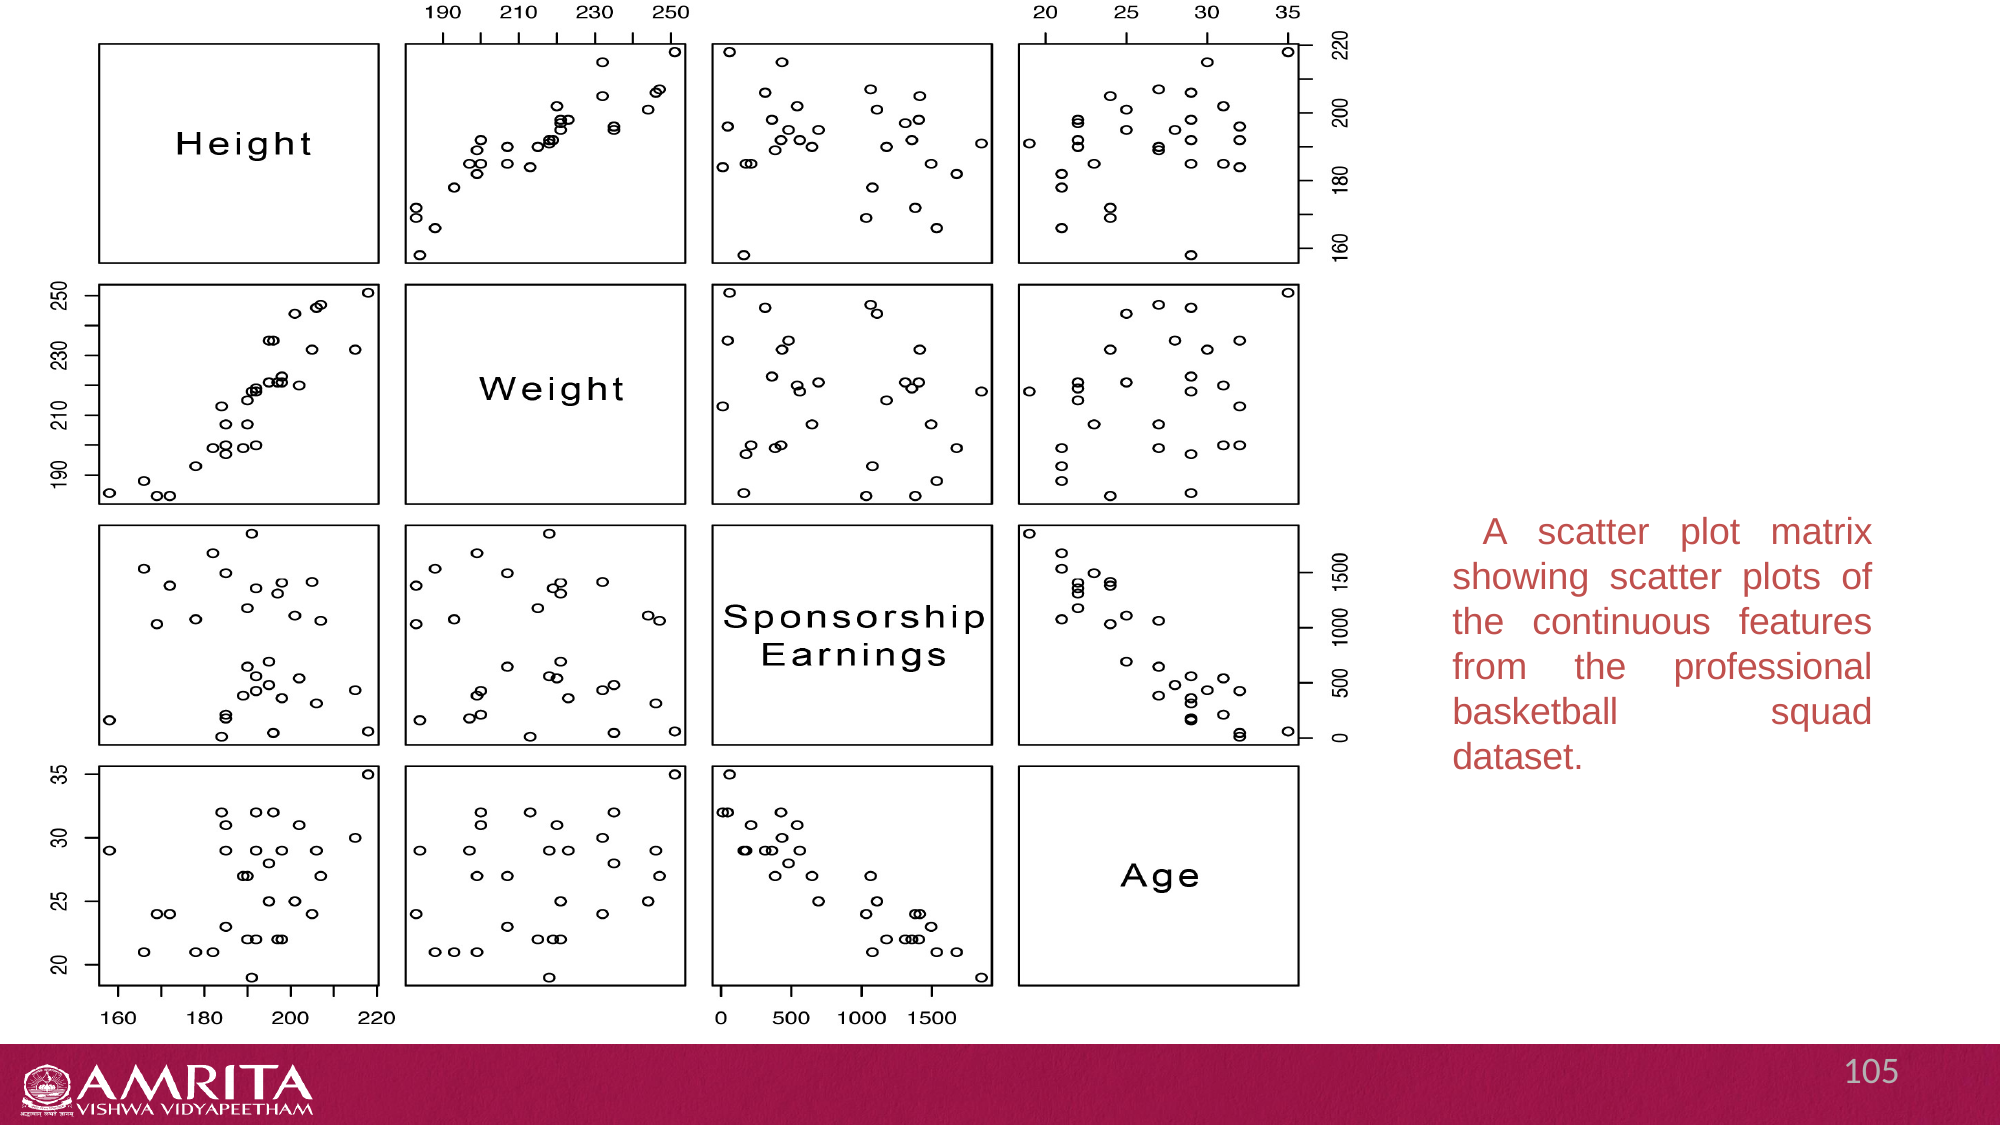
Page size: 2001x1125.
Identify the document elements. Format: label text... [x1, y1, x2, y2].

picture [49, 2, 1351, 1026]
picture [0, 1044, 2000, 1125]
slide_number 105 [1440, 1046, 1900, 1103]
text_box A scatter plot matrix showing scatter plots of the continuous features from the professional basketball squad dataset. [1437, 499, 1888, 785]
